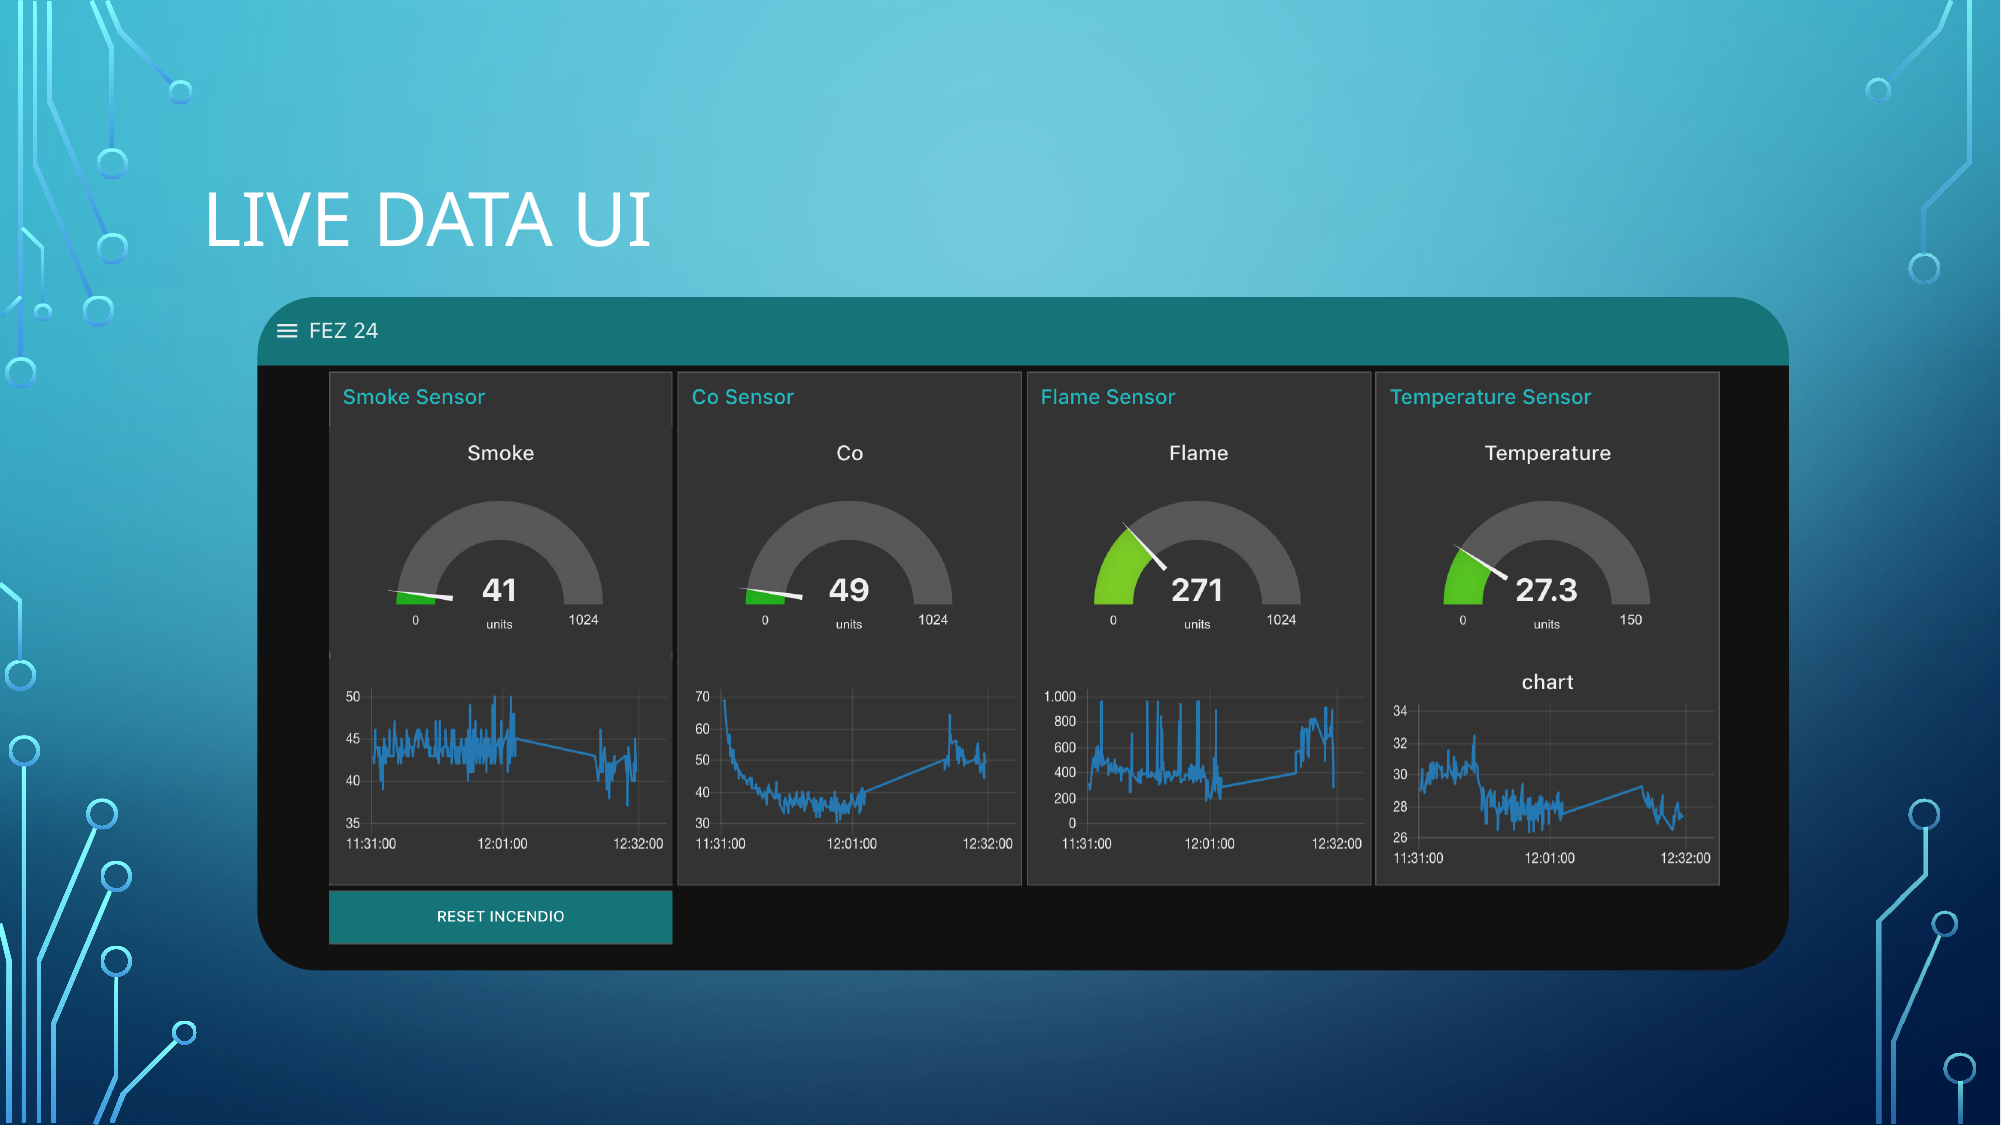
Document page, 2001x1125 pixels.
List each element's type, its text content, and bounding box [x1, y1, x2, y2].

title Live DAta UI [187, 101, 1813, 344]
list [257, 296, 1790, 971]
